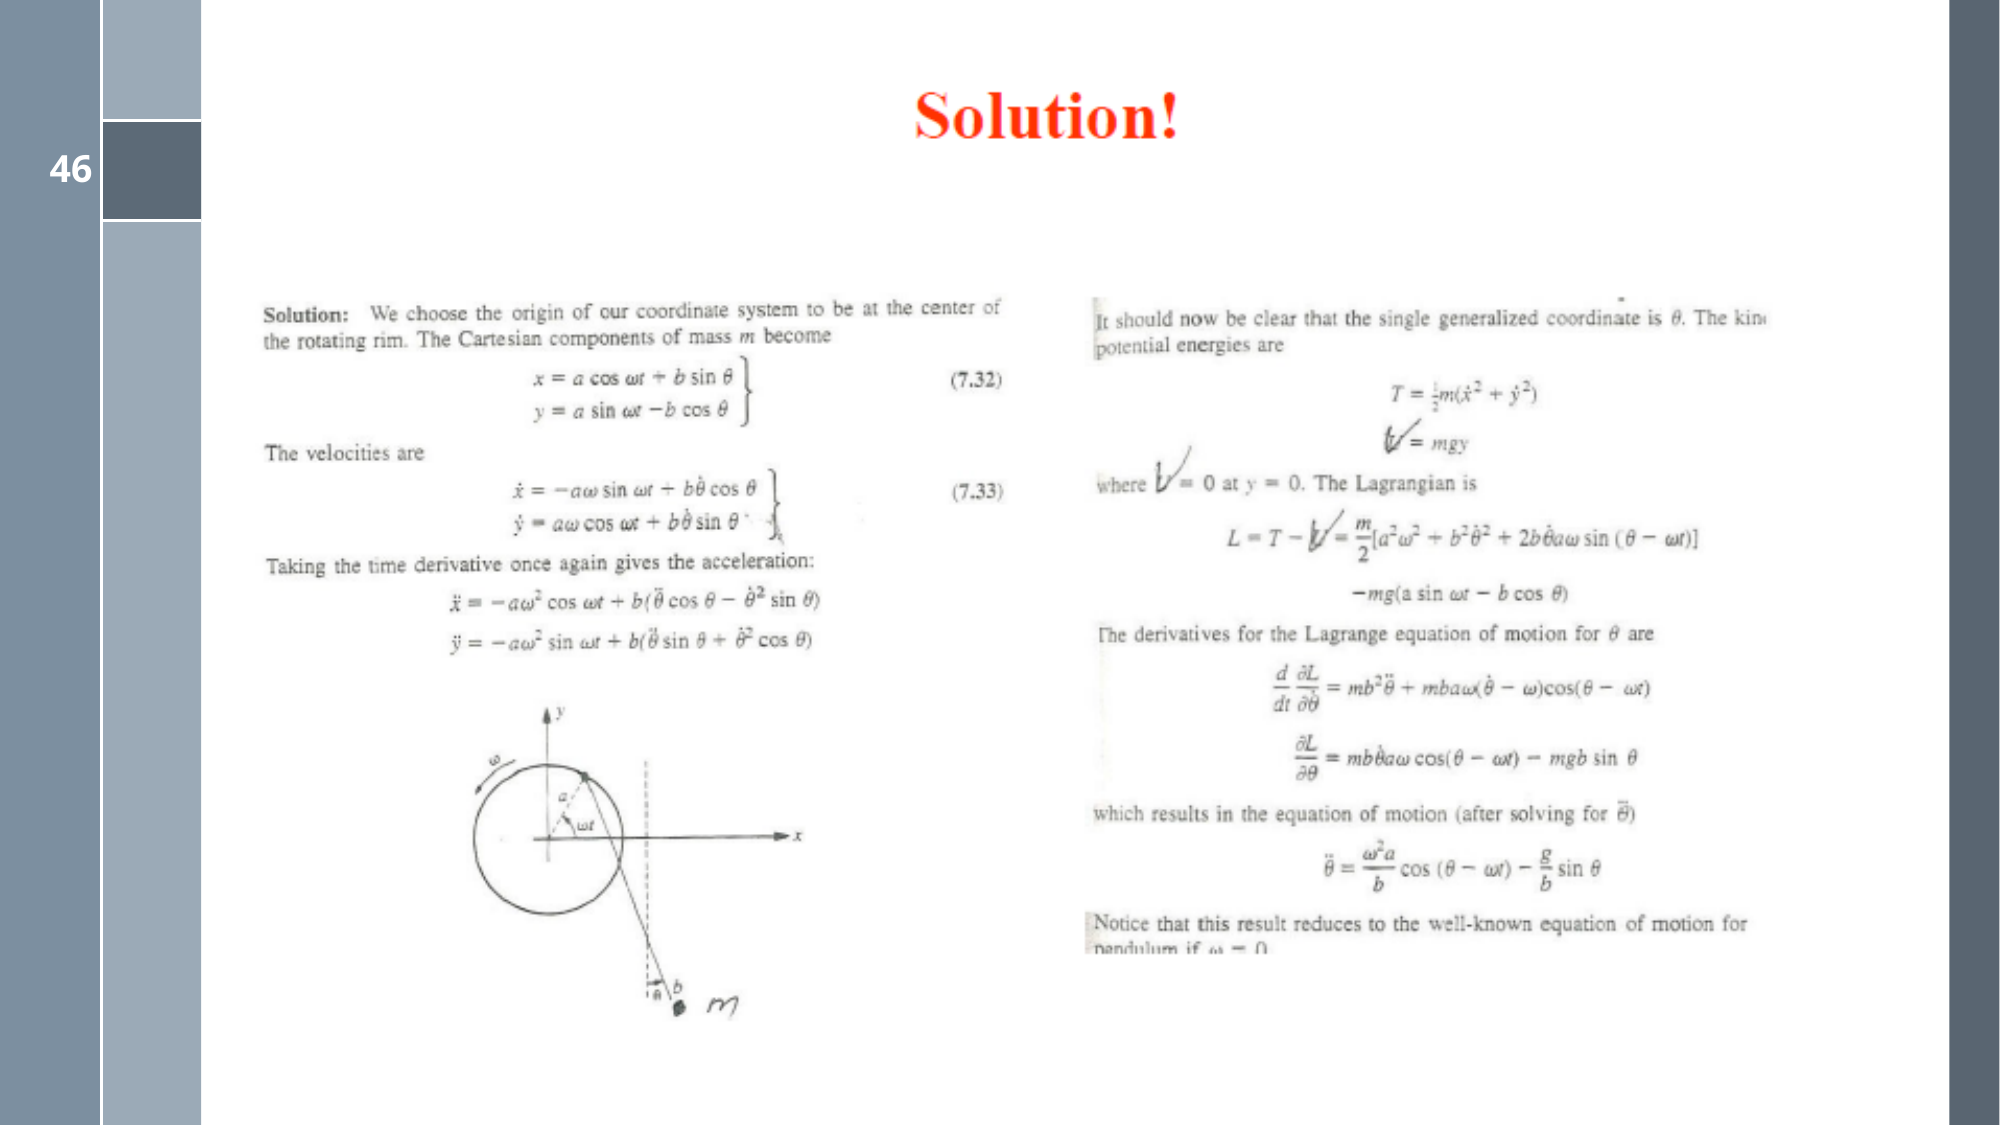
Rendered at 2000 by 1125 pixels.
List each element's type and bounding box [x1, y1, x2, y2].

picture [224, 74, 1825, 1082]
